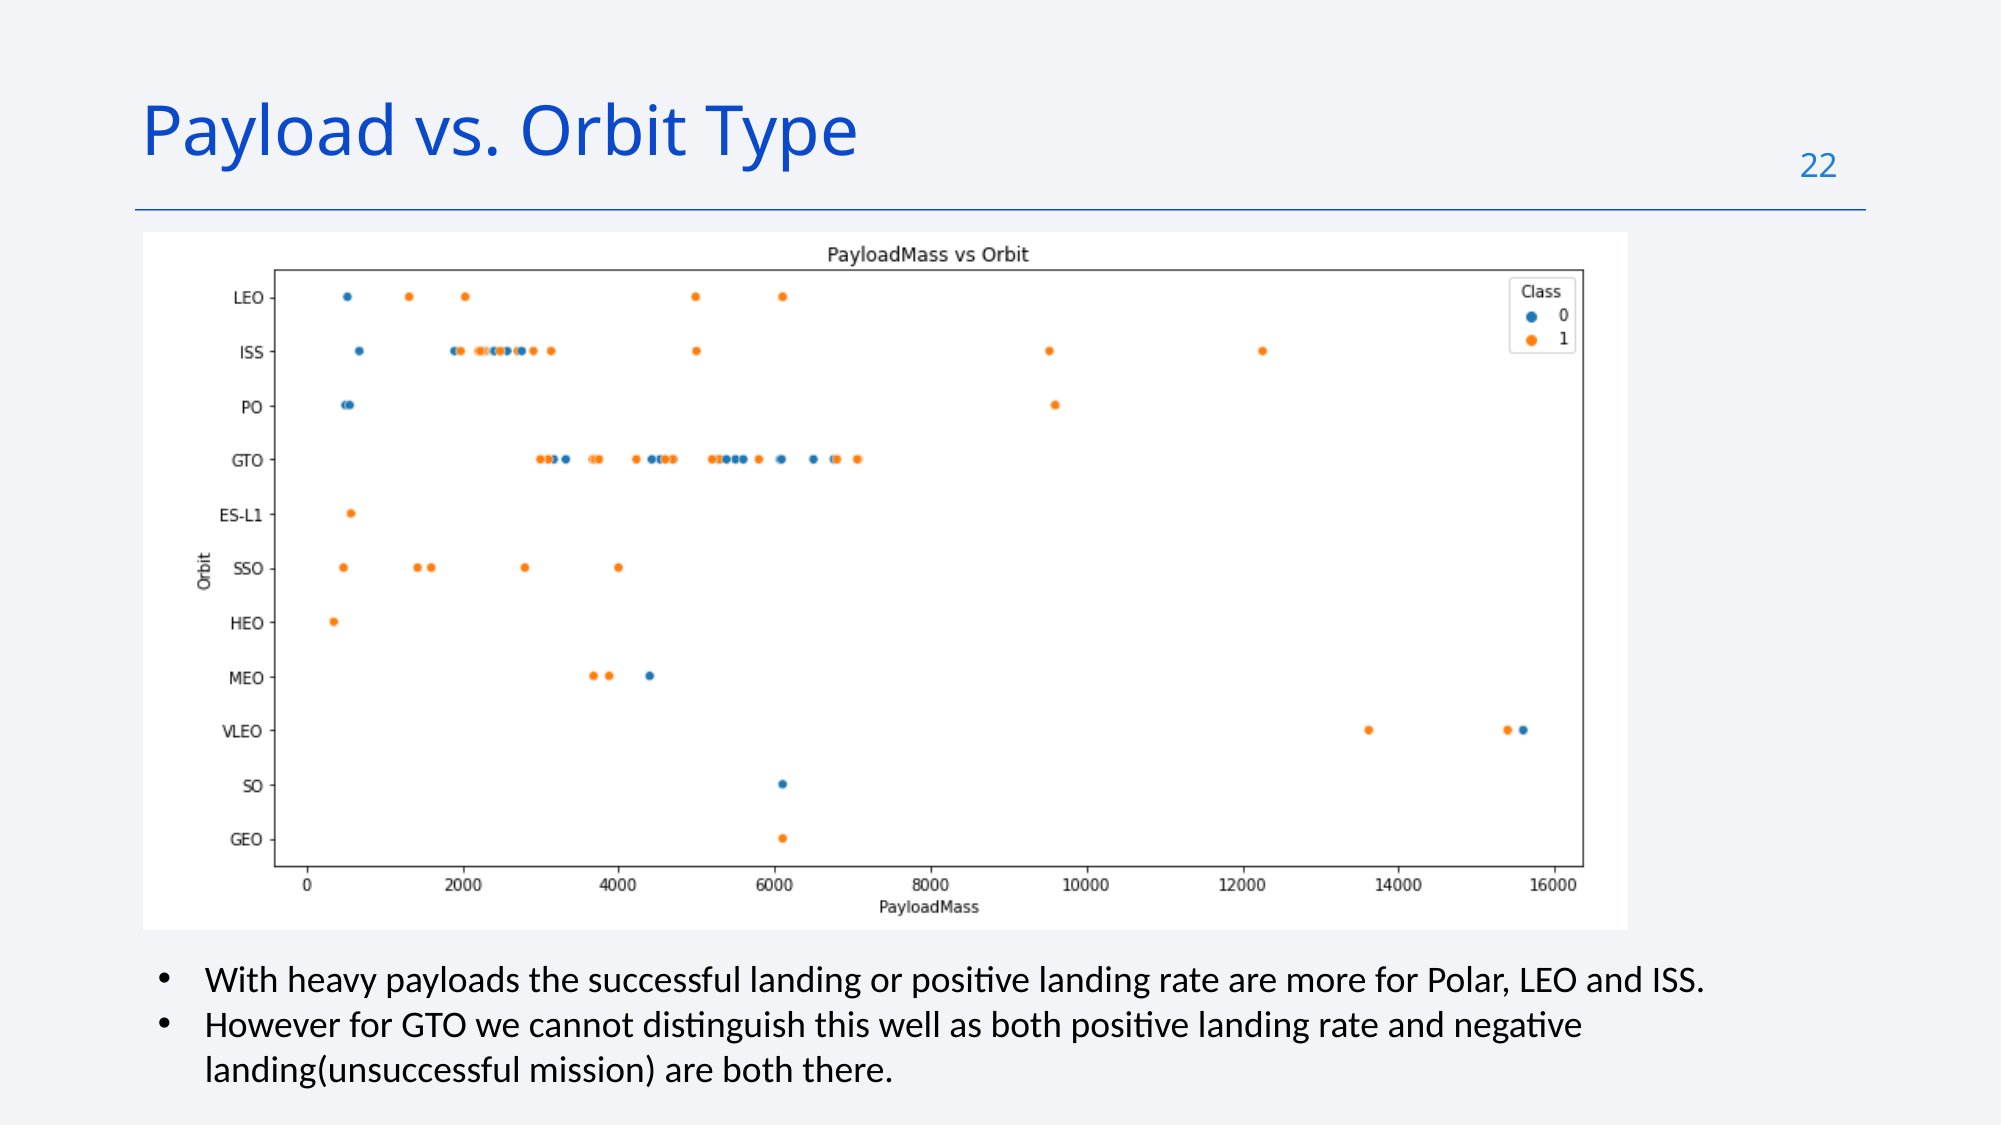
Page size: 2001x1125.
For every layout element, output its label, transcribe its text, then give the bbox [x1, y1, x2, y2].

picture [0, 0, 2001, 1125]
slide_number 22 [1402, 133, 1853, 200]
text_box Payload vs. Orbit Type [126, 88, 1852, 179]
text_box With heavy payloads the successful landing or positive landing rate are more for Polar, LEO and ISS. However for GTO we cannot distinguish this well as both positive landing rate and negative landing(unsuccessful mission) are both there. [143, 947, 1813, 1098]
